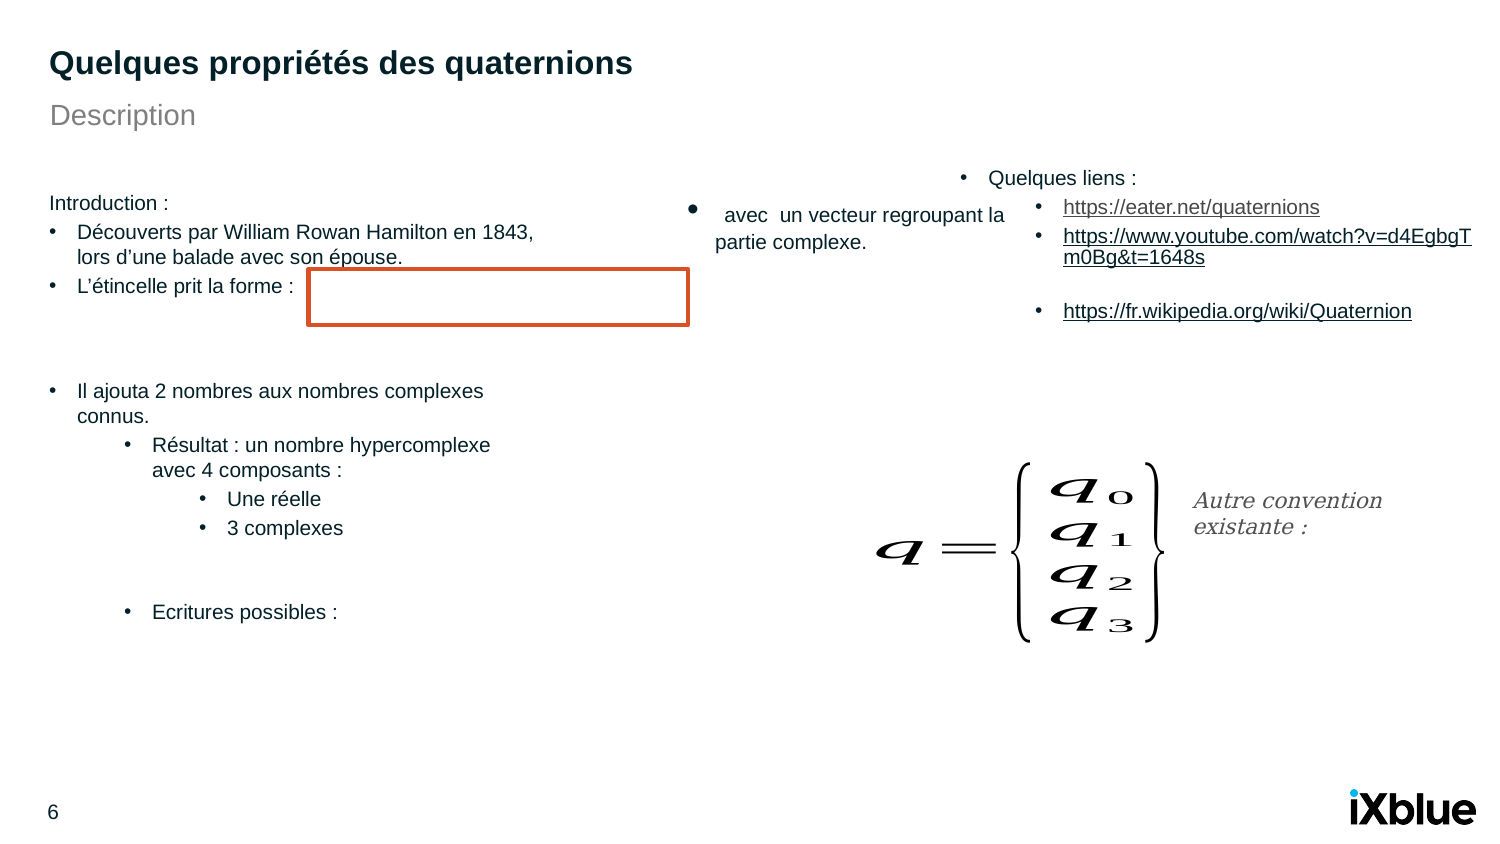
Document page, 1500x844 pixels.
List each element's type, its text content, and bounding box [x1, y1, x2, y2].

text_box Quelques liens : https://eater.net/quaternions https://www.youtube.com/watch?v=d4EgbgTm0Bg&t=1648s https://fr.wikipedia.org/wiki/Quaternion [945, 157, 1488, 343]
text_box [306, 267, 690, 327]
slide_number 6 [32, 789, 97, 834]
picture [1350, 789, 1476, 825]
list Description [34, 88, 1424, 150]
title Quelques propriétés des quaternions [34, 33, 1424, 88]
